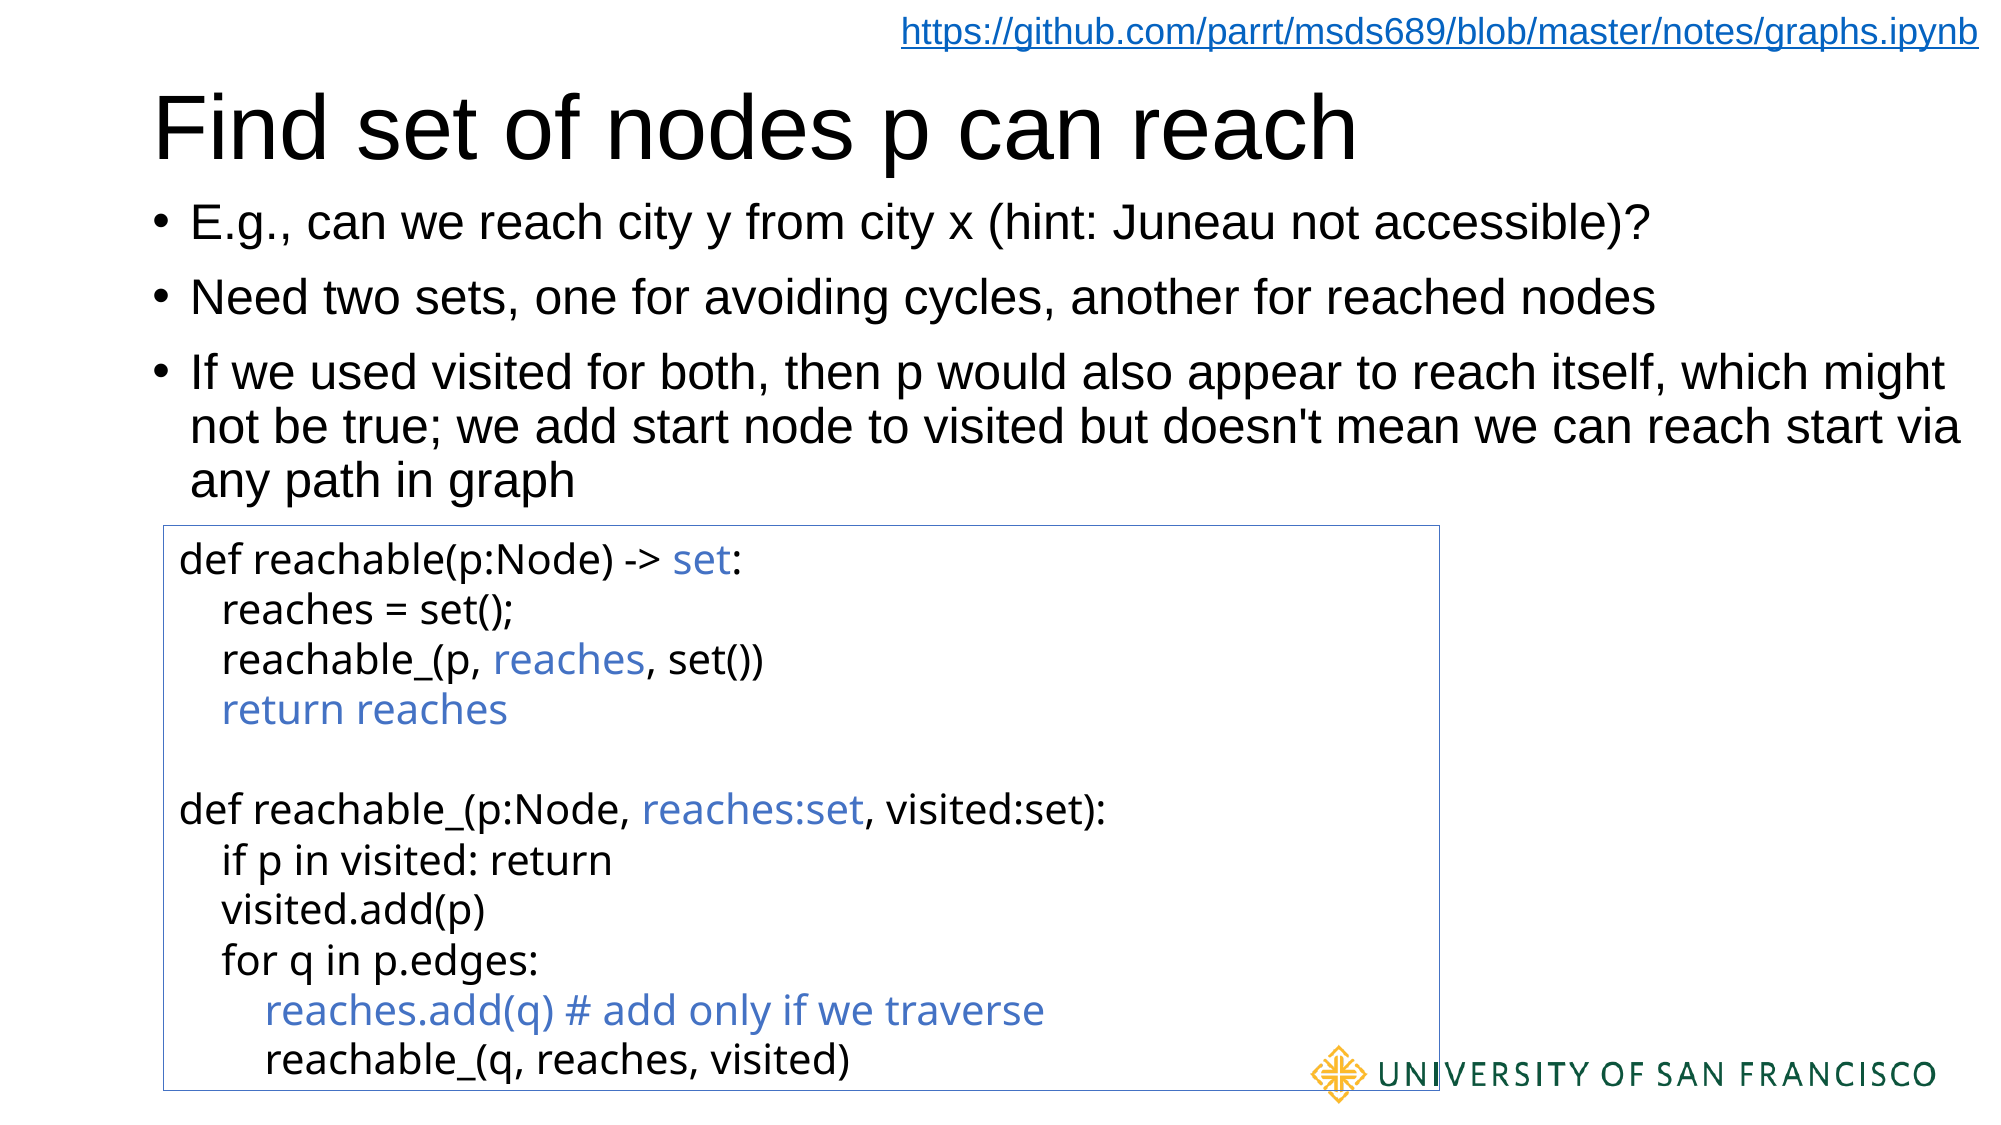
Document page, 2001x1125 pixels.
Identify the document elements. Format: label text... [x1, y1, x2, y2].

title Find set of nodes p can reach [137, 59, 1863, 189]
text_box https://github.com/parrt/msds689/blob/master/notes/graphs.ipynb [886, 0, 1994, 60]
list E.g., can we reach city y from city x (hint: Juneau not accessible)? Need two sets, one for avoiding cycles, another for reached nodes If we used visited for both, then p would also appear to reach itself, which might not be true; we add start node to visited but doesn't mean we can reach start via any path in graph [137, 189, 1982, 1014]
text_box def reachable(p:Node) -> set: reaches = set(); reachable_(p, reaches, set()) return reaches def reachable_(p:Node, reaches:set, visited:set): if p in visited: return visited.add(p) for q in p.edges: reaches.add(q) # add only if we traverse reachable_(q, reaches, visited) [163, 525, 1440, 1091]
